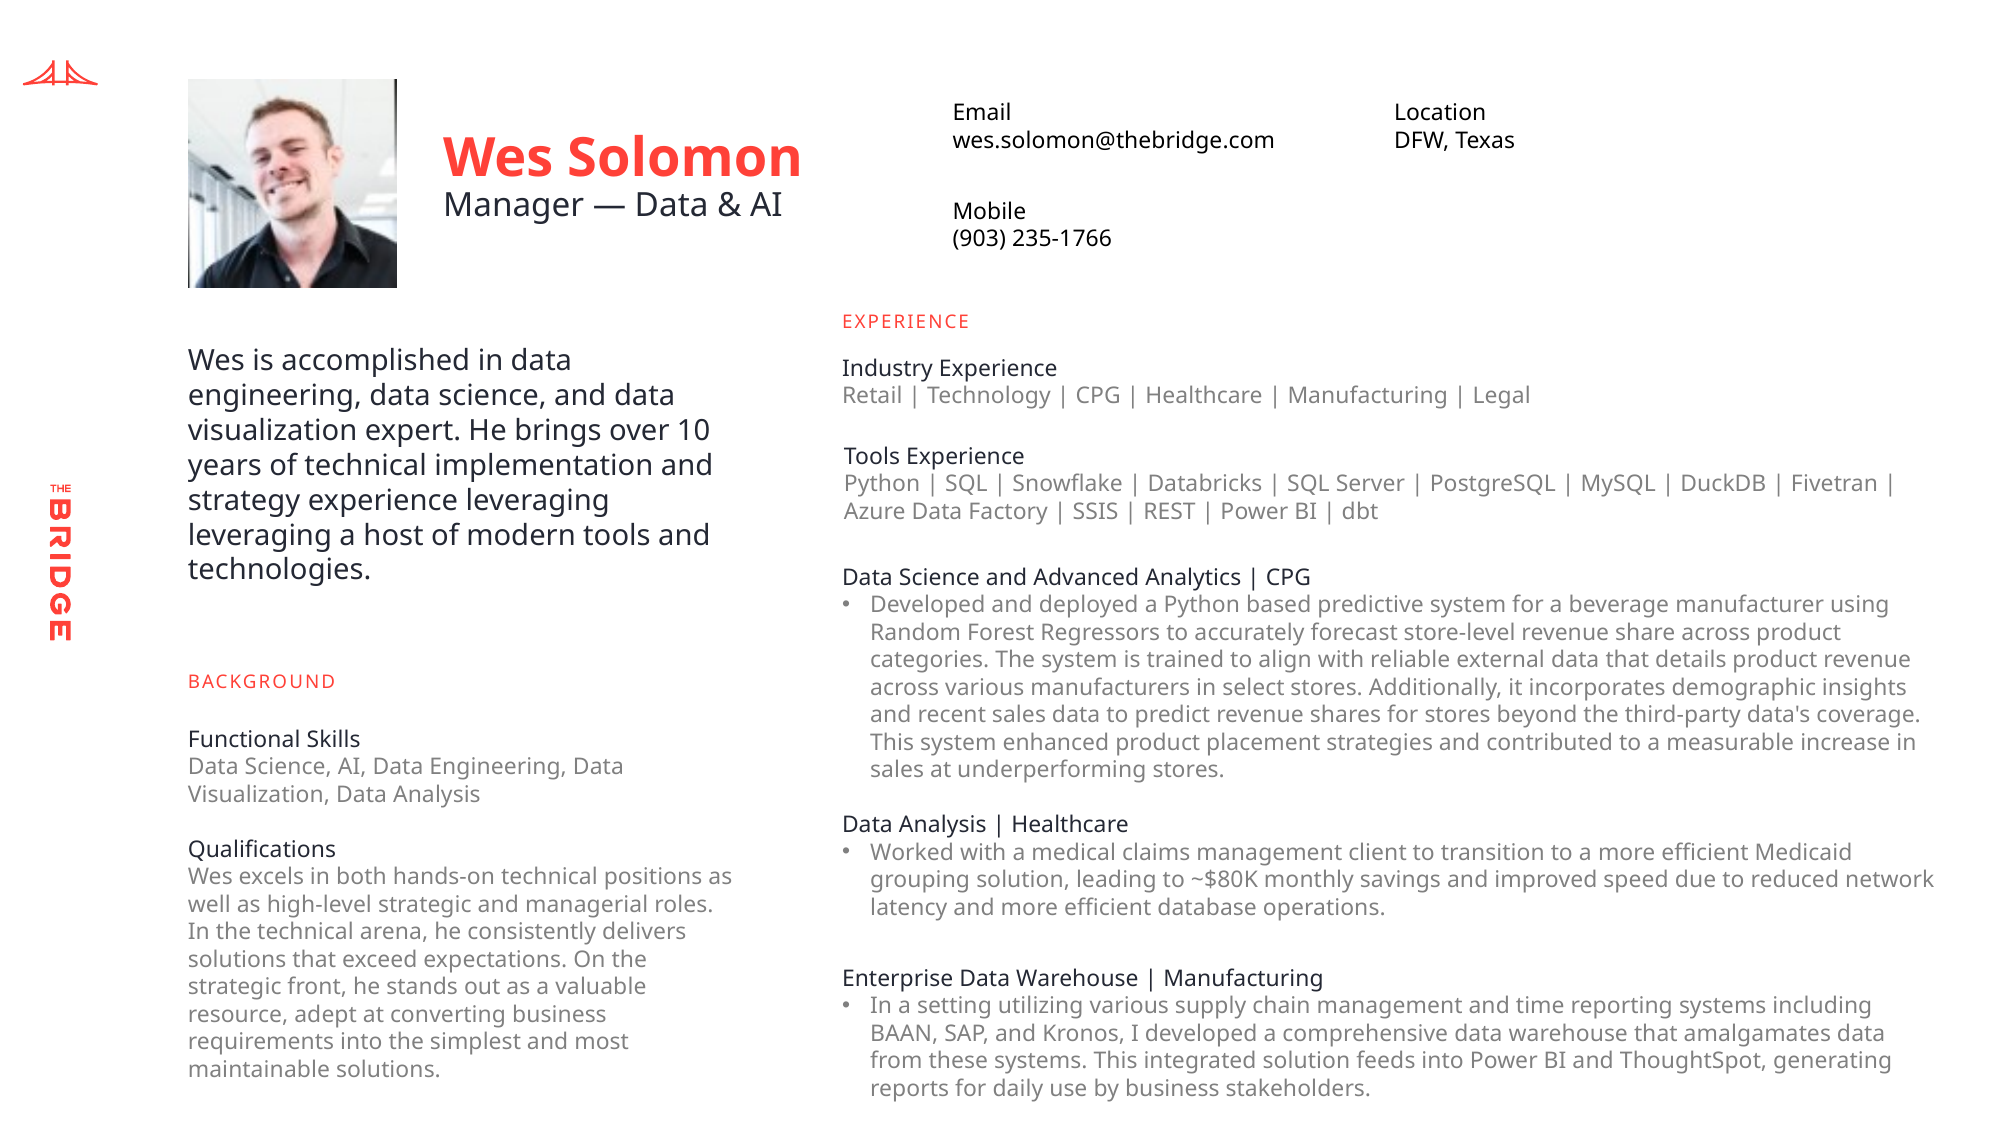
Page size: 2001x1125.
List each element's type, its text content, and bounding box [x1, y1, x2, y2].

text_box Mobile (903) 235-1766 [952, 196, 1449, 252]
text_box Location DFW, Texas [1394, 97, 1712, 181]
text_box Industry Experience Retail | Technology | CPG | Healthcare | Manufacturing | Legal [842, 353, 1941, 409]
text_box BACKGROUND [187, 672, 580, 697]
picture [187, 79, 397, 288]
text_box Wes is accomplished in data engineering, data science, and data visualization expert. He brings over 10 years of technical implementation and strategy experience leveraging leveraging a host of modern tools and technologies. [187, 341, 734, 586]
text_box Wes Solomon Manager — Data & AI [443, 67, 953, 287]
text_box Data Science and Advanced Analytics | CPG Developed and deployed a Python based predictive system for a beverage manufacturer using Random Forest Regressors to accurately forecast store-level revenue share across product categories. The system is trained to align with reliable external data that details product revenue across various manufacturers in select stores. Additionally, it incorporates demographic insights and recent sales data to predict revenue shares for stores beyond the third-party data's coverage. This system enhanced product placement strategies and contributed to a measurable increase in sales at underperforming stores. Data Analysis | Healthcare Worked with a medical claims management client to transition to a more efficient Medicaid grouping solution, leading to ~$80K monthly savings and improved speed due to reduced network latency and more efficient database operations. Enterprise Data Warehouse | Manufacturing In a setting utilizing various supply chain management and time reporting systems including BAAN, SAP, and Kronos, I developed a comprehensive data warehouse that amalgamates data from these systems. This integrated solution feeds into Power BI and ThoughtSpot, generating reports for daily use by business stakeholders. [842, 562, 1939, 1125]
text_box EXPERIENCE [842, 312, 1263, 340]
text_box Functional Skills Data Science, AI, Data Engineering, Data Visualization, Data Analysis Qualifications Wes excels in both hands-on technical positions as well as high-level strategic and managerial roles. In the technical arena, he consistently delivers solutions that exceed expectations. On the strategic front, he stands out as a valuable resource, adept at converting business requirements into the simplest and most maintainable solutions. [187, 724, 734, 1082]
text_box Tools Experience Python | SQL | Snowflake | Databricks | SQL Server | PostgreSQL | MySQL | DuckDB | Fivetran | Azure Data Factory | SSIS | REST | Power BI | dbt [843, 441, 1943, 524]
text_box Email wes.solomon@thebridge.com [952, 97, 1394, 153]
